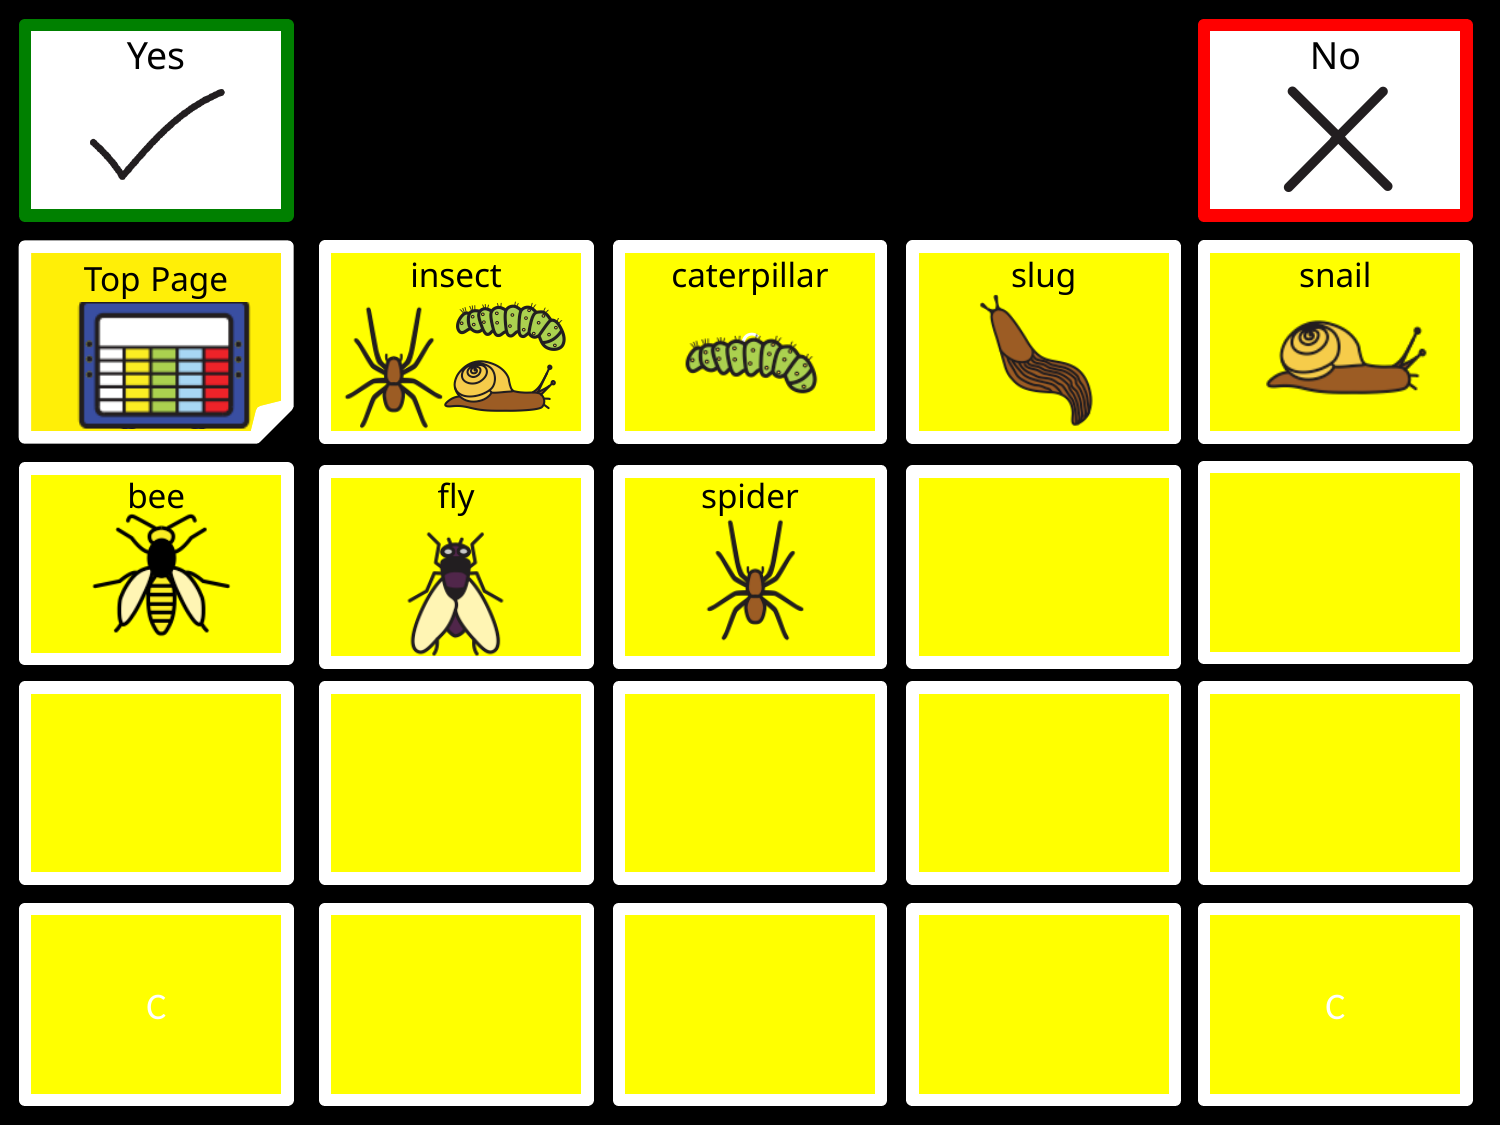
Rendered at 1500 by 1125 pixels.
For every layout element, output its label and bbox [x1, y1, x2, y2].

text_box [1203, 687, 1467, 879]
text_box [24, 245, 289, 439]
text_box [324, 687, 588, 879]
text_box [912, 246, 1176, 438]
picture [84, 499, 238, 654]
text_box [1203, 246, 1467, 438]
text_box [912, 471, 1176, 663]
text_box [618, 468, 882, 663]
picture [1255, 268, 1438, 451]
picture [324, 262, 576, 451]
text_box [618, 908, 882, 1101]
text_box [324, 468, 588, 663]
text_box [1203, 24, 1467, 216]
text_box [912, 908, 1176, 1101]
picture [74, 53, 238, 216]
text_box [618, 687, 882, 879]
text_box [324, 908, 588, 1101]
text_box [24, 24, 288, 216]
text_box [24, 687, 288, 879]
picture [686, 511, 826, 651]
text_box [1203, 466, 1467, 659]
picture [962, 287, 1111, 436]
picture [1274, 74, 1403, 203]
picture [387, 525, 526, 663]
text_box [618, 246, 882, 438]
text_box [24, 908, 288, 1101]
text_box [324, 246, 588, 438]
picture [62, 301, 267, 429]
picture [674, 287, 828, 440]
text_box [912, 687, 1176, 879]
text_box [24, 467, 288, 660]
text_box [1203, 908, 1467, 1101]
